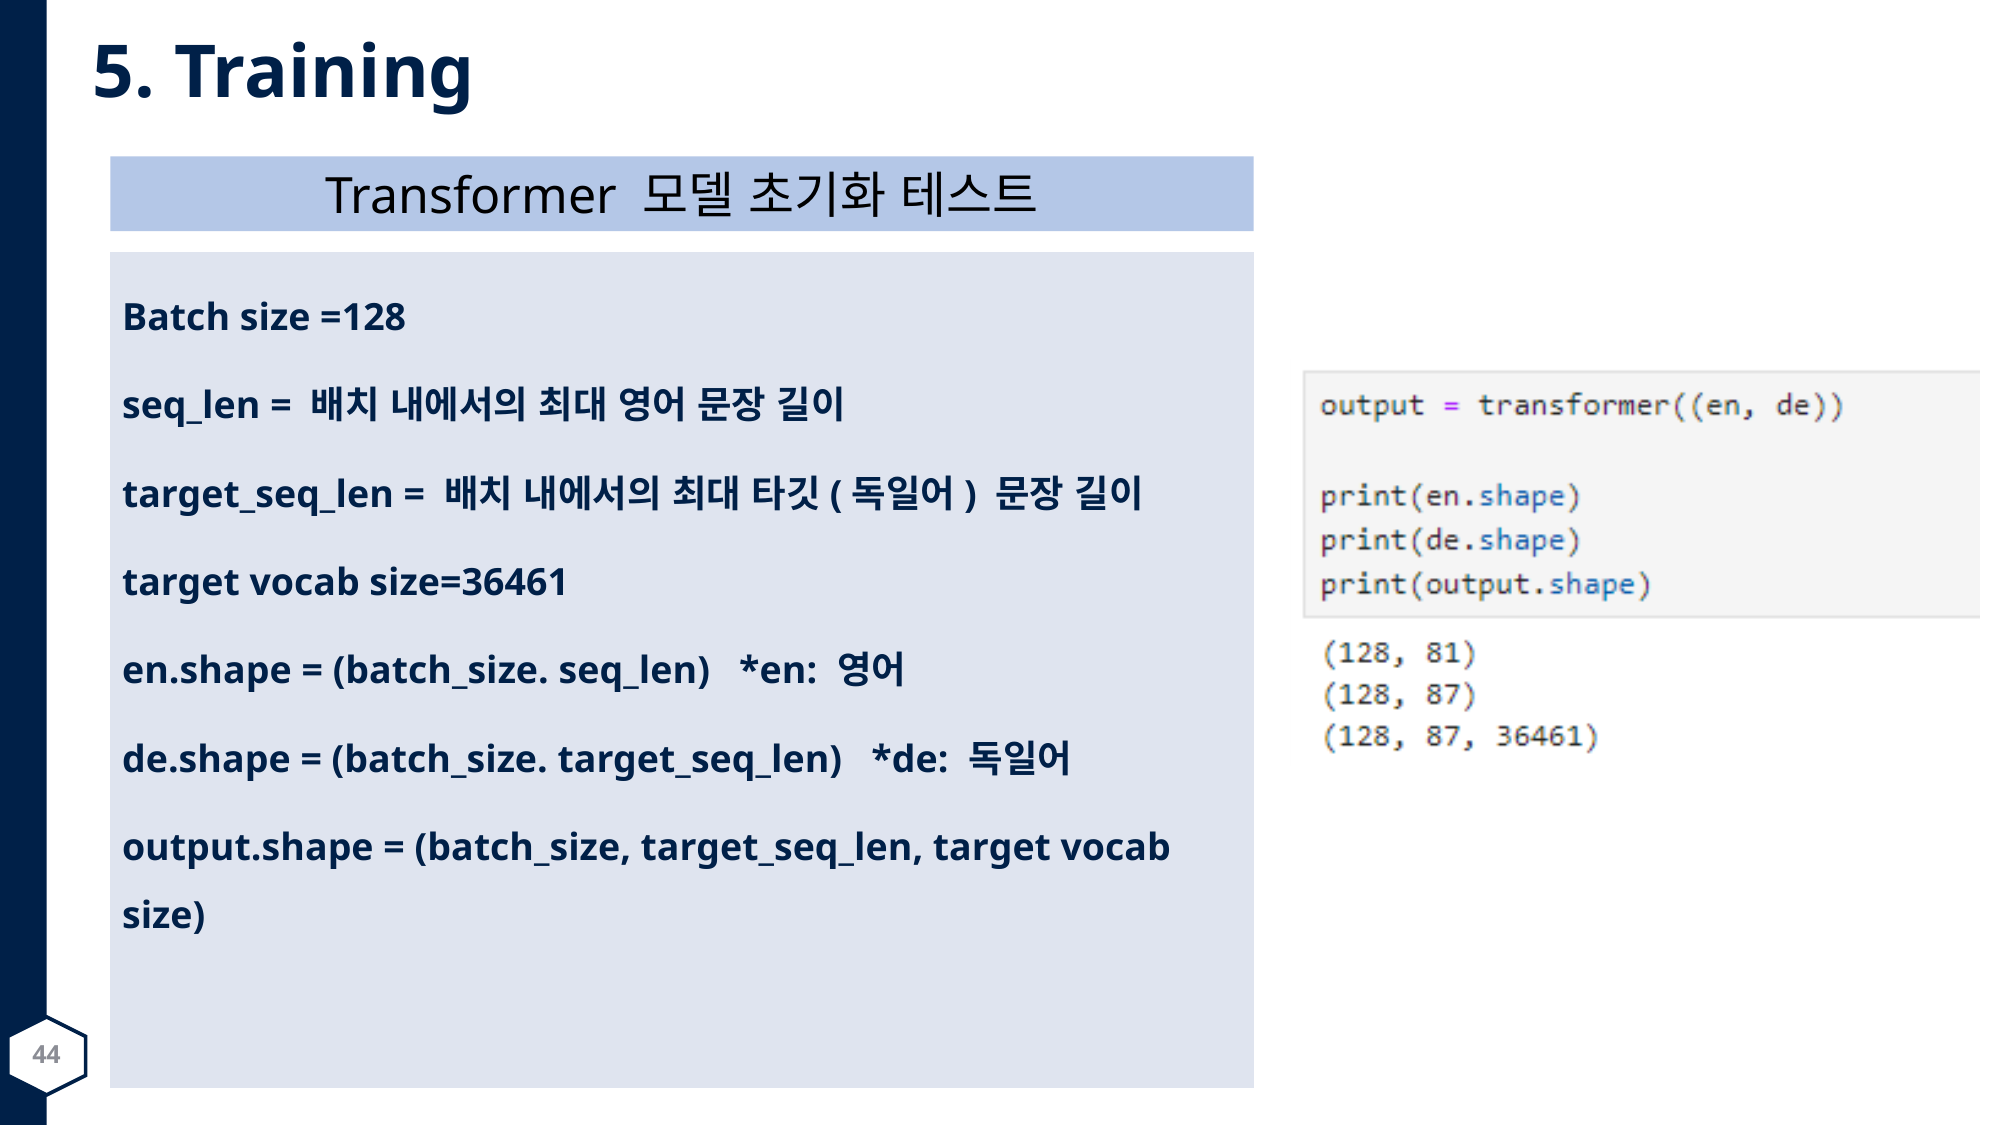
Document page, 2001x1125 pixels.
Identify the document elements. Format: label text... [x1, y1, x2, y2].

picture [1289, 359, 1980, 766]
text_box Transformer 모델 초기화 테스트 [110, 156, 1254, 232]
slide_number 44 [15, 1024, 78, 1088]
title 5. Training [77, 0, 1803, 183]
text_box Batch size =128 seq_len = 배치 내에서의 최대 영어 문장 길이 target_seq_len = 배치 내에서의 최대 타깃(독일어) 문장 길이 target vocab size=36461 en.shape = (batch_size. seq_len) *en: 영어 de.shape = (batch_size. target_seq_len) *de: 독일어 output.shape = (batch_size, target_seq_len, target vocab size) [110, 252, 1254, 1088]
